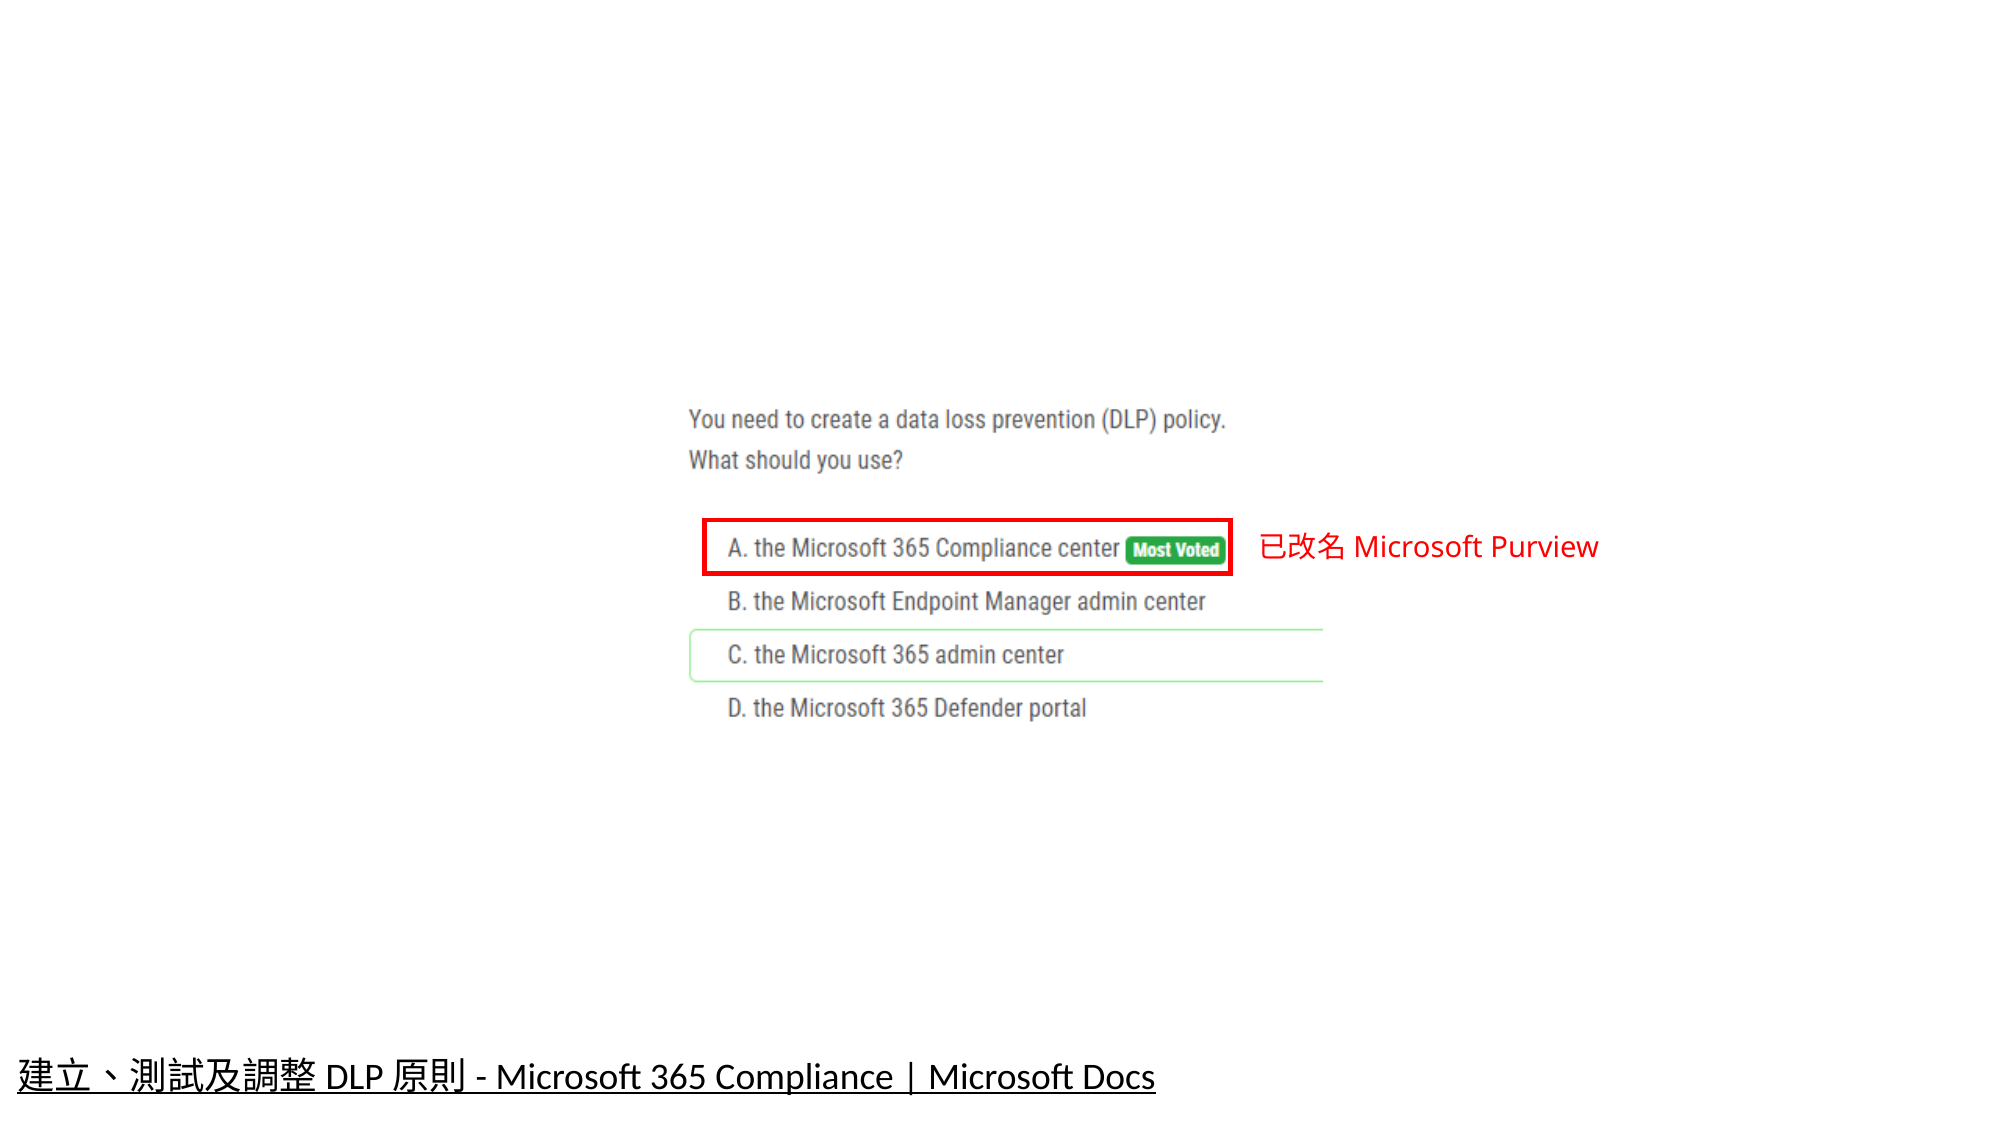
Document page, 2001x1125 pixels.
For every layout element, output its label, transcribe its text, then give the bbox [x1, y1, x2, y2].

text_box 已改名Microsoft Purview [1328, 520, 1729, 571]
text_box 建立、測試及調整 DLP 原則 - Microsoft 365 Compliance | Microsoft Docs [2, 1044, 1408, 1105]
picture [677, 397, 1323, 728]
